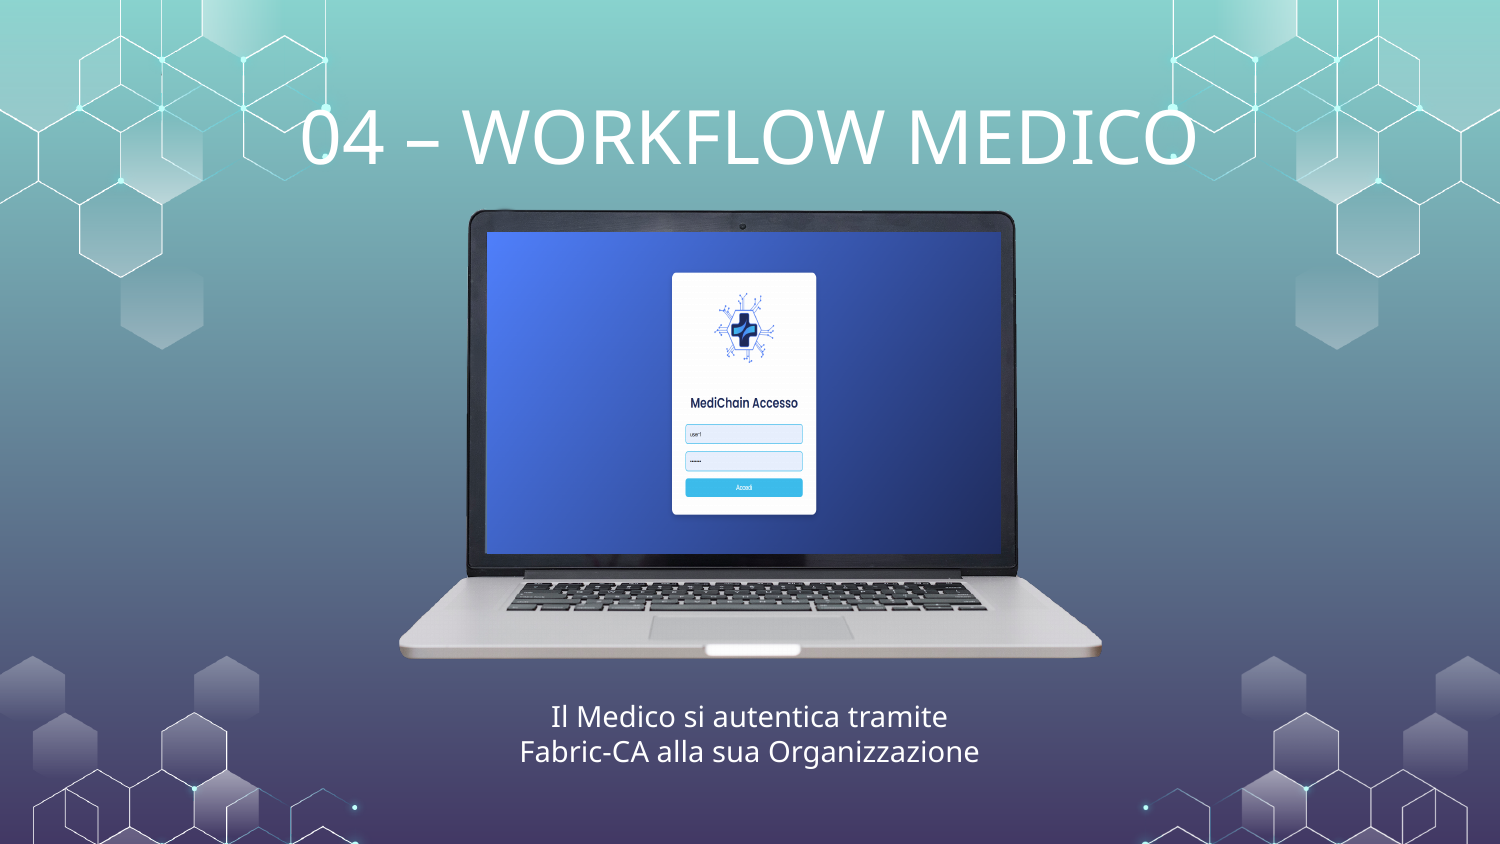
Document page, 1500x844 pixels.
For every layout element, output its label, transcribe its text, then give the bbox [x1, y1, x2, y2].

title 04 – WORKFLOW MEDICO [88, 74, 1412, 185]
text_box Il Medico si autentica tramite Fabric-CA alla sua Organizzazione [499, 741, 1000, 777]
picture [0, 0, 1500, 844]
